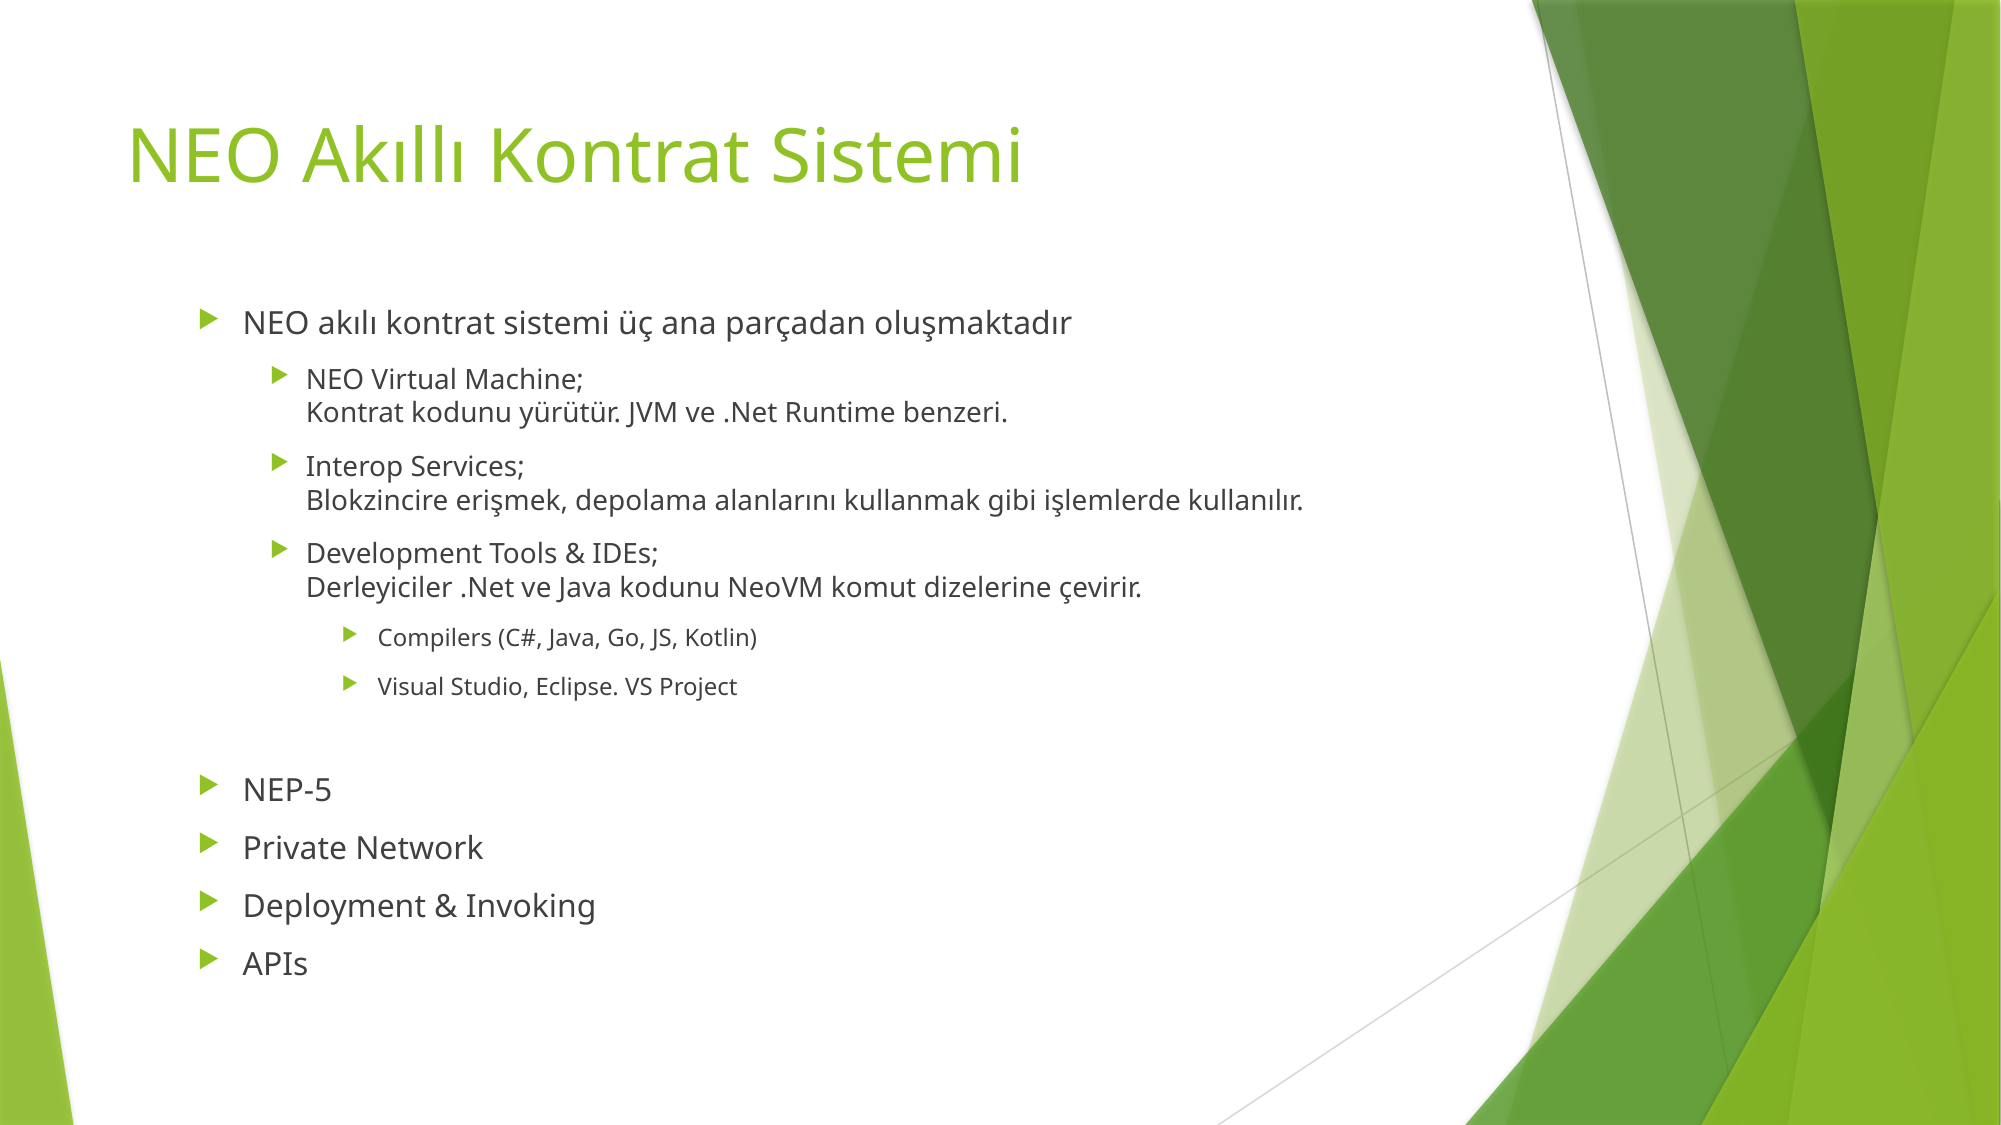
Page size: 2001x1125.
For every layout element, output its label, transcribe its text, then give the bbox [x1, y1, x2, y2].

text_box NEO akılı kontrat sistemi üç ana parçadan oluşmaktadır NEO Virtual Machine; Kontrat kodunu yürütür. JVM ve .Net Runtime benzeri. Interop Services; Blokzincire erişmek, depolama alanlarını kullanmak gibi işlemlerde kullanılır. Development Tools & IDEs; Derleyiciler .Net ve Java kodunu NeoVM komut dizelerine çevirir. Compilers (C#, Java, Go, JS, Kotlin) Visual Studio, Eclipse. VS Project NEP-5 Private Network Deployment & Invoking APIs [111, 295, 1522, 991]
title NEO Akıllı Kontrat Sistemi [111, 99, 1522, 295]
